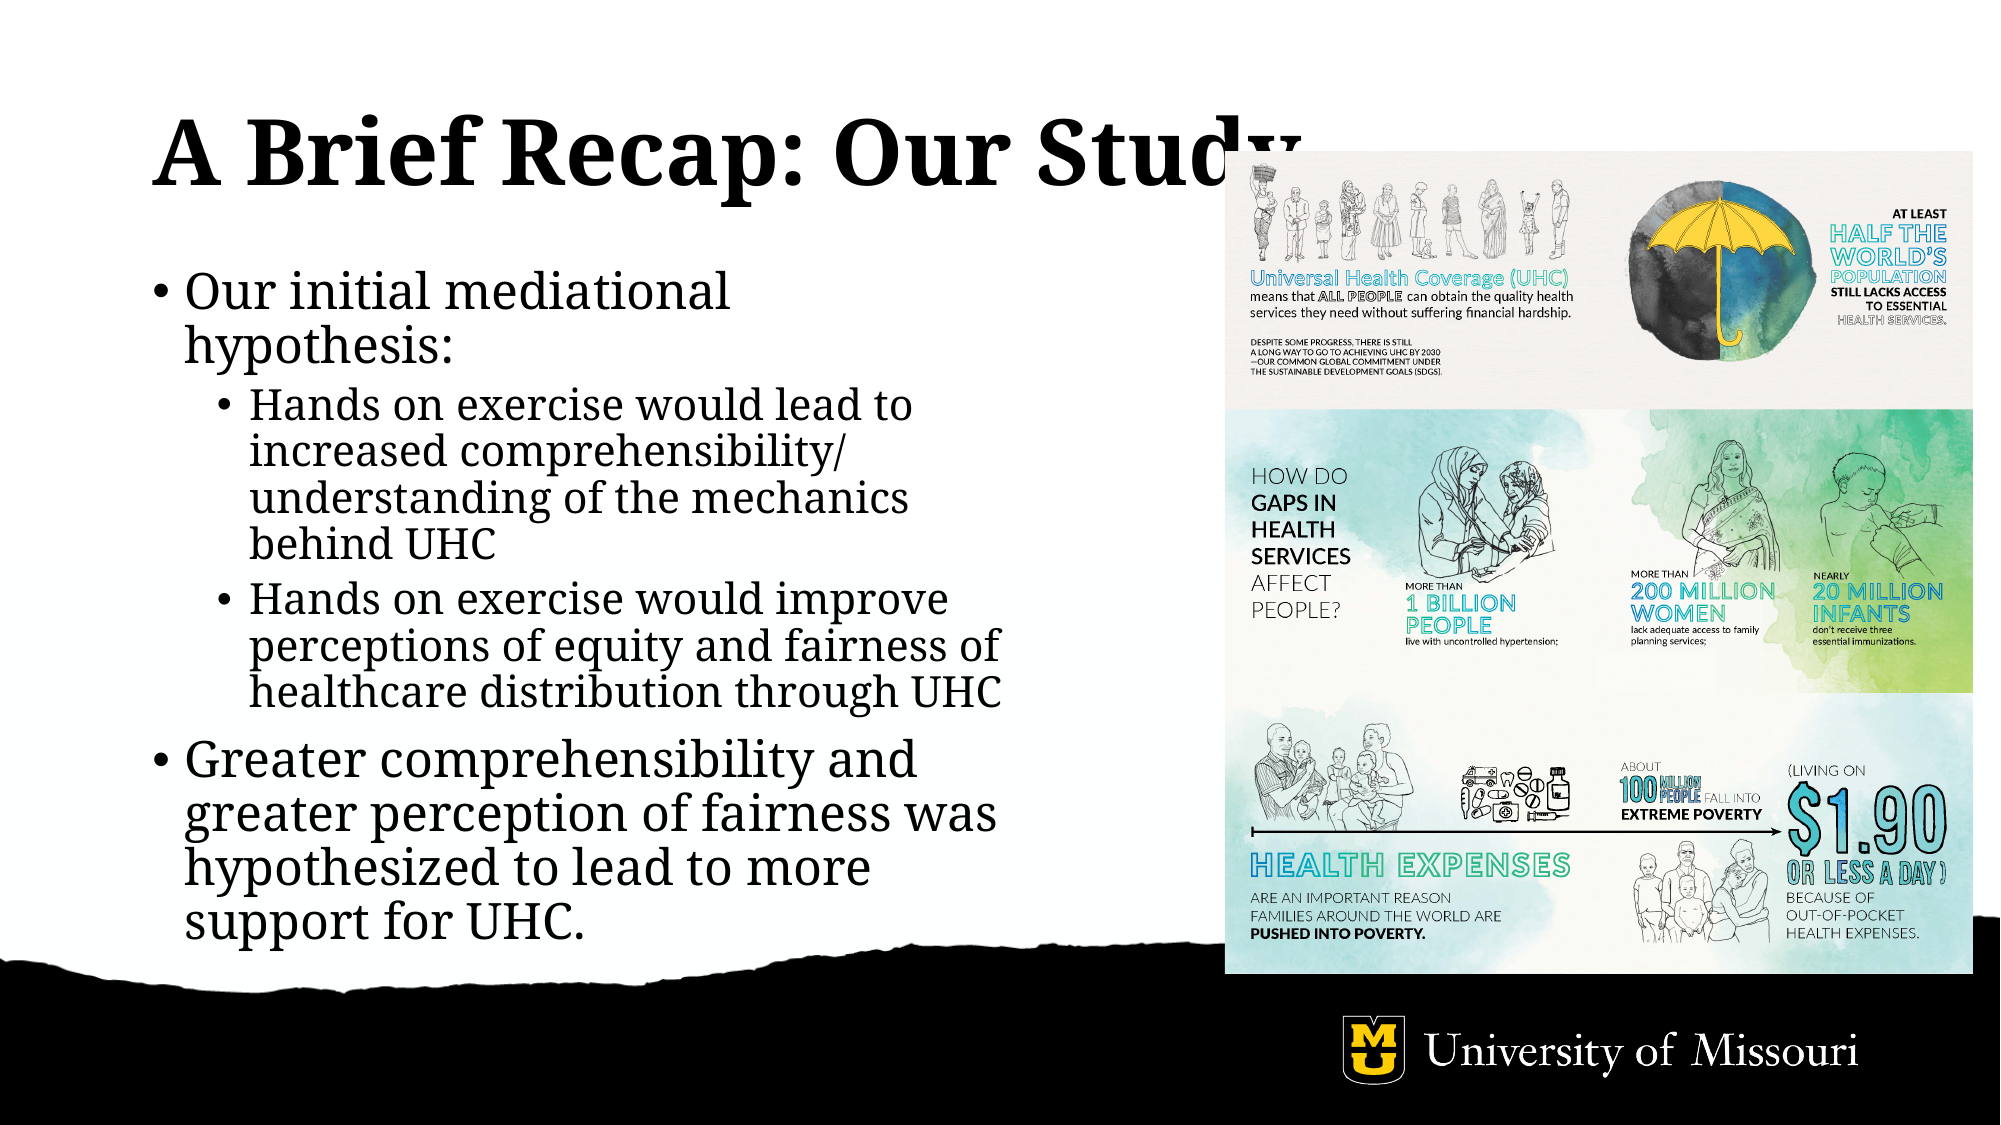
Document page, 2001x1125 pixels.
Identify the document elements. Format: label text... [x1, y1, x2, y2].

list Our initial mediational hypothesis: Hands on exercise would lead to increased comprehensibility/ understanding of the mechanics behind UHC Hands on exercise would improve perceptions of equity and fairness of healthcare distribution through UHC Greater comprehensibility and greater perception of fairness was hypothesized to lead to more support for UHC. [137, 258, 1026, 985]
picture [0, 151, 2000, 1125]
title A Brief Recap: Our Study [137, 87, 1863, 224]
